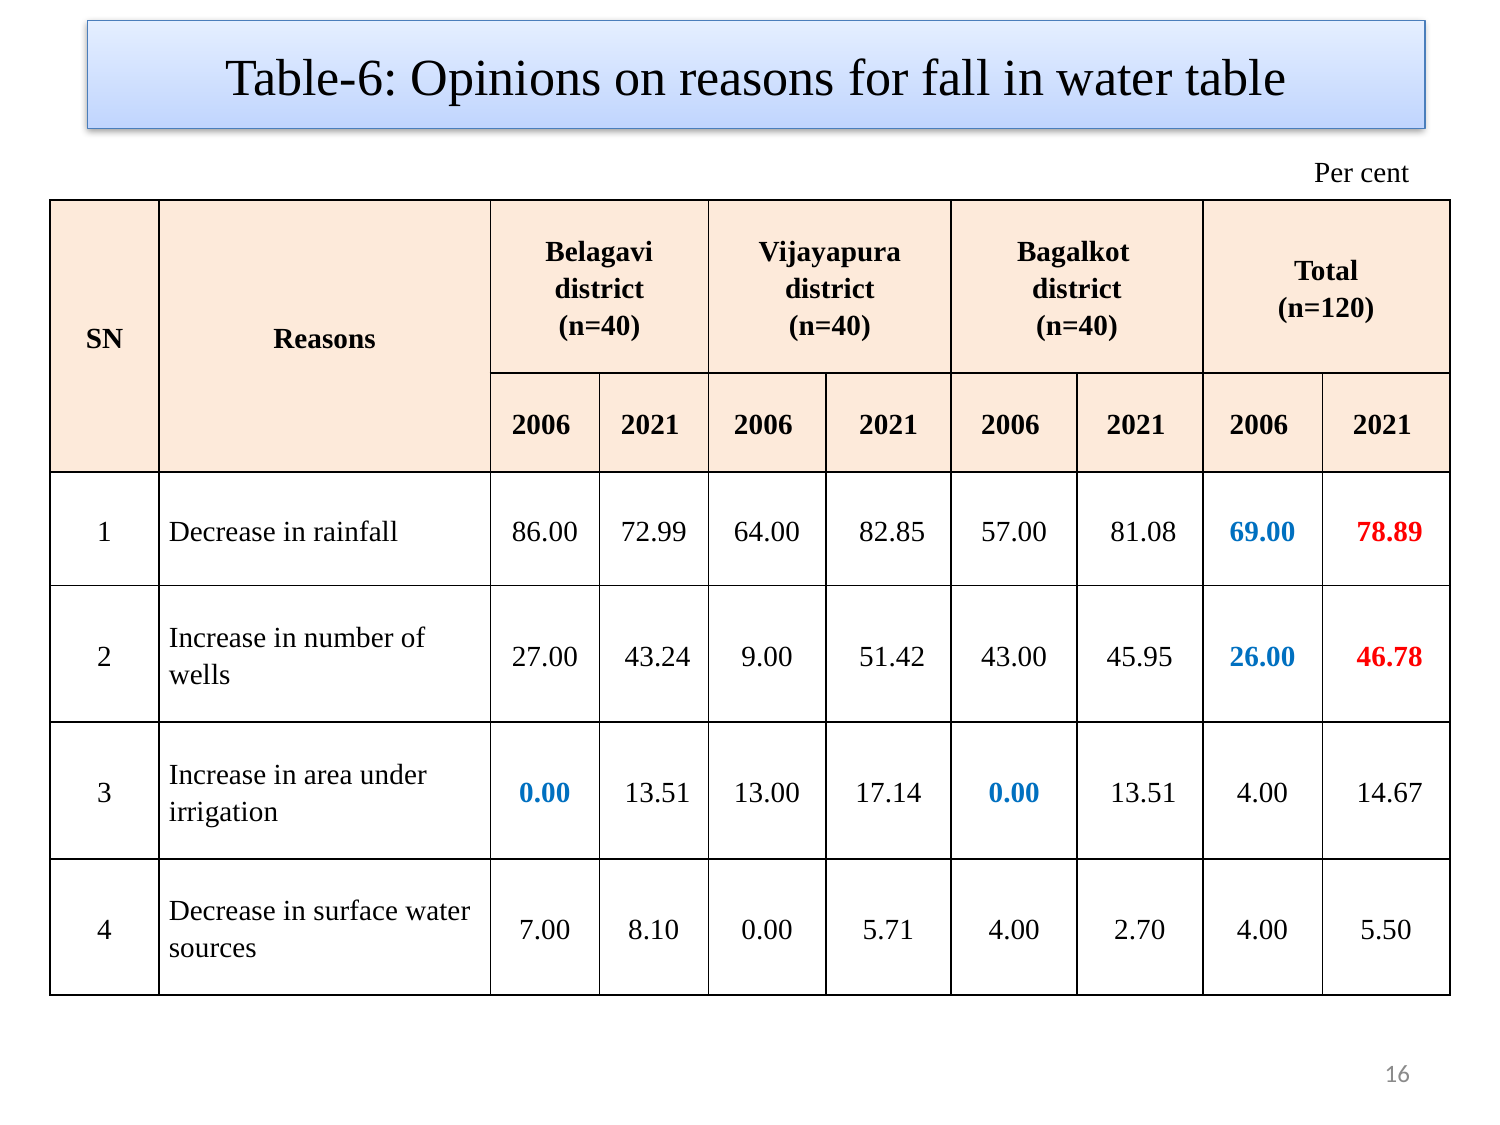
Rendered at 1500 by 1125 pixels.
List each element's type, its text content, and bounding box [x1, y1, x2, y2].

table_cell 46.78 [1323, 586, 1449, 721]
table_header Reasons [160, 201, 490, 471]
table_cell 8.10 [600, 860, 708, 994]
table_cell 4 [51, 860, 158, 994]
table_cell 72.99 [600, 473, 708, 585]
table_cell 51.42 [827, 586, 950, 721]
table_cell 82.85 [827, 473, 950, 585]
table_cell 13.51 [1078, 723, 1202, 858]
table_cell 0.00 [491, 723, 599, 858]
table_cell 4.00 [952, 860, 1076, 994]
table_cell 17.14 [827, 723, 950, 858]
table_cell Increase in area under irrigation [160, 723, 490, 858]
slide_number 16 [1074, 1042, 1425, 1103]
table_cell 2006 [491, 374, 599, 471]
table_header Vijayapura district (n=40) [709, 201, 950, 372]
table_cell 69.00 [1204, 473, 1322, 585]
table_cell 86.00 [491, 473, 599, 585]
table_cell 9.00 [709, 586, 825, 721]
table_cell 2021 [1078, 374, 1202, 471]
table_cell 2021 [1323, 374, 1449, 471]
table_cell 26.00 [1204, 586, 1322, 721]
table_cell 7.00 [491, 860, 599, 994]
table_cell 0.00 [709, 860, 825, 994]
table_cell 2 [51, 586, 158, 721]
table_cell Decrease in surface water sources [160, 860, 490, 994]
table_cell 5.50 [1323, 860, 1449, 994]
table_header Bagalkot district (n=40) [952, 201, 1202, 372]
table_cell Decrease in rainfall [160, 473, 490, 585]
table_cell 5.71 [827, 860, 950, 994]
table_cell 64.00 [709, 473, 825, 585]
table_cell 2021 [600, 374, 708, 471]
table_cell 45.95 [1078, 586, 1202, 721]
table_cell Increase in number of wells [160, 586, 490, 721]
table_cell 43.24 [600, 586, 708, 721]
table_cell 14.67 [1323, 723, 1449, 858]
table_cell 43.00 [952, 586, 1076, 721]
table_cell 2.70 [1078, 860, 1202, 994]
table_header Belagavi district (n=40) [491, 201, 708, 372]
table_header Total (n=120) [1204, 201, 1449, 372]
table_cell 57.00 [952, 473, 1076, 585]
table_cell 4.00 [1204, 860, 1322, 994]
table_cell 2006 [1204, 374, 1322, 471]
table_cell 4.00 [1204, 723, 1322, 858]
table_cell 2006 [709, 374, 825, 471]
table_cell 78.89 [1323, 473, 1449, 585]
table_cell 13.51 [600, 723, 708, 858]
table_cell 1 [51, 473, 158, 585]
table_cell 3 [51, 723, 158, 858]
table_cell 2021 [827, 374, 950, 471]
table_cell 27.00 [491, 586, 599, 721]
table_header SN [51, 201, 158, 471]
title Table-6: Opinions on reasons for fall in water table [87, 20, 1426, 129]
table_cell 81.08 [1078, 473, 1202, 585]
table_cell 2006 [952, 374, 1076, 471]
table_cell 0.00 [952, 723, 1076, 858]
text_box Per cent [1299, 146, 1425, 197]
table_cell 13.00 [709, 723, 825, 858]
